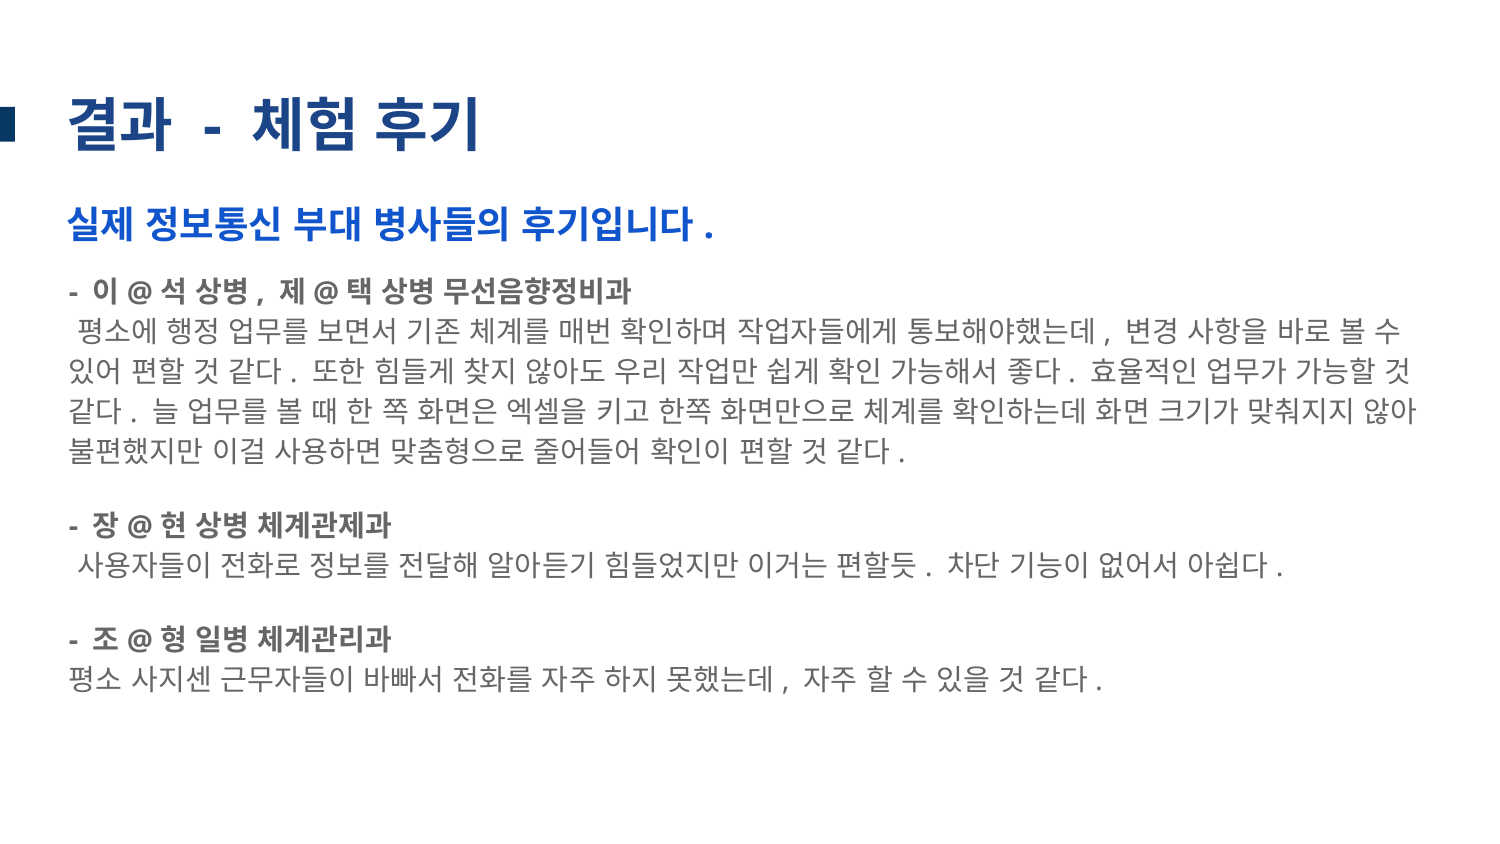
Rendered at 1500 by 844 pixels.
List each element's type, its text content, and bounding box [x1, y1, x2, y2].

text_box - 이@석 상병, 제@택 상병 무선음향정비과 평소에 행정 업무를 보면서 기존 체계를 매번 확인하며 작업자들에게 통보해야했는데, 변경 사항을 바로 볼 수 있어 편할 것 같다. 또한 힘들게 찾지 않아도 우리 작업만 쉽게 확인 가능해서 좋다. 효율적인 업무가 가능할 것 같다. 늘 업무를 볼 때 한 쪽 화면은 엑셀을 키고 한쪽 화면만으로 체계를 확인하는데 화면 크기가 맞춰지지 않아 불편했지만 이걸 사용하면 맞춤형으로 줄어들어 확인이 편할 것 같다. - 장@현 상병 체계관제과 사용자들이 전화로 정보를 전달해 알아듣기 힘들었지만 이거는 편할듯. 차단 기능이 없어서 아쉽다. - 조@형 일병 체계관리과 평소 사지센 근무자들이 바빠서 전화를 자주 하지 못했는데, 자주 할 수 있을 것 같다. [54, 252, 1476, 830]
title 결과 - 체험 후기 [51, 72, 1426, 167]
text_box 실제 정보통신 부대 병사들의 후기입니다. [51, 186, 830, 248]
